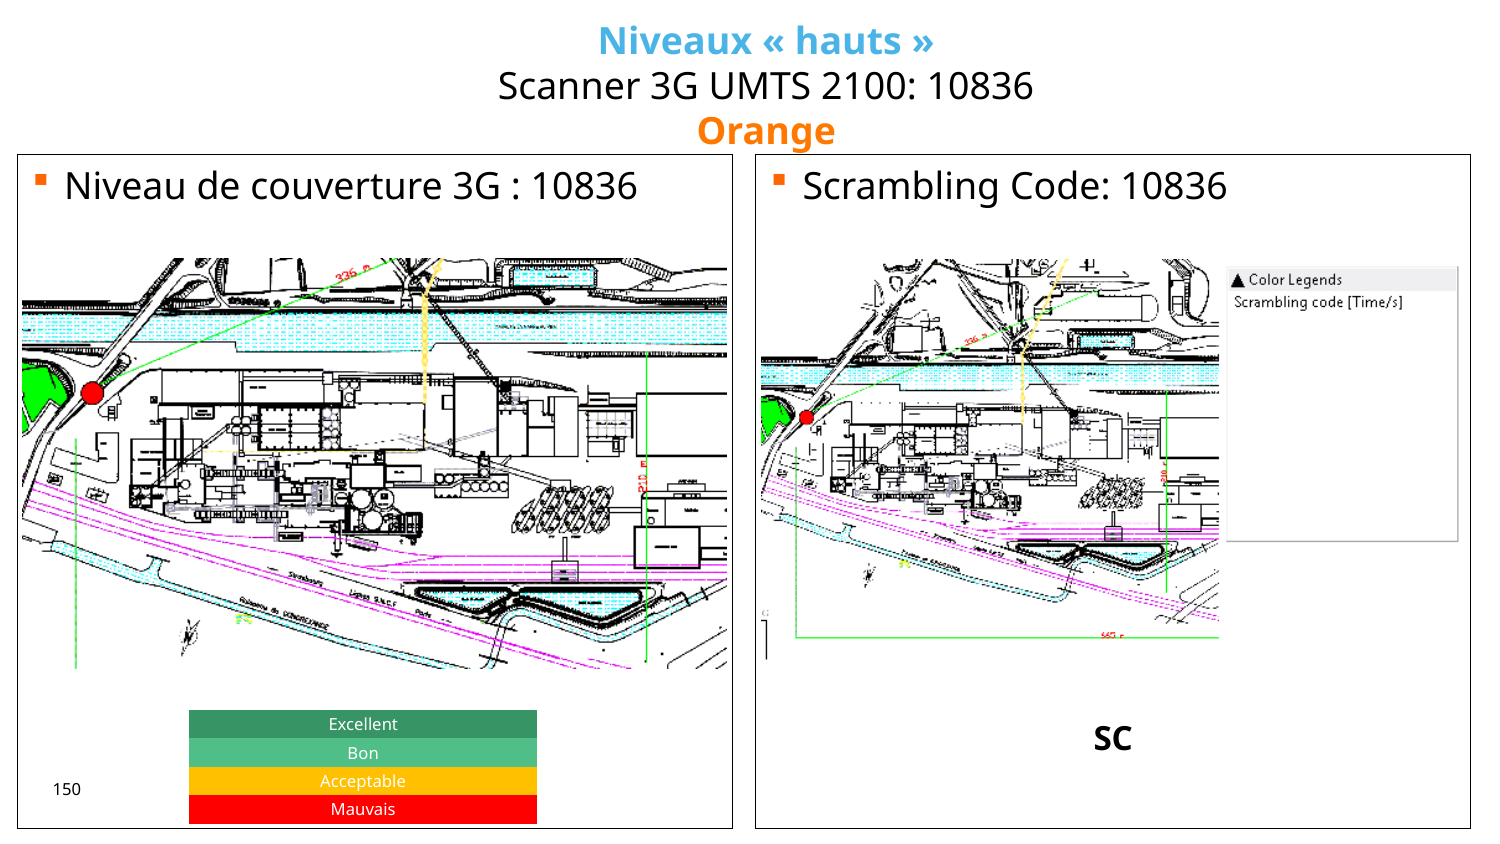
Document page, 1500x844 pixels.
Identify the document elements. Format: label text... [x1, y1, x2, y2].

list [761, 259, 1466, 667]
text_box Niveaux « hauts » Scanner 3G UMTS 2100: 10836 Orange [187, 9, 1346, 125]
table_header Excellent [189, 710, 537, 738]
text_box Niveau de couverture 3G : 10836 [17, 154, 733, 829]
table_cell Mauvais [189, 795, 537, 824]
table_cell Acceptable [189, 767, 537, 795]
text_box Scrambling Code: 10836 SC [755, 154, 1471, 829]
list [22, 257, 727, 669]
table_cell Bon [189, 738, 537, 767]
